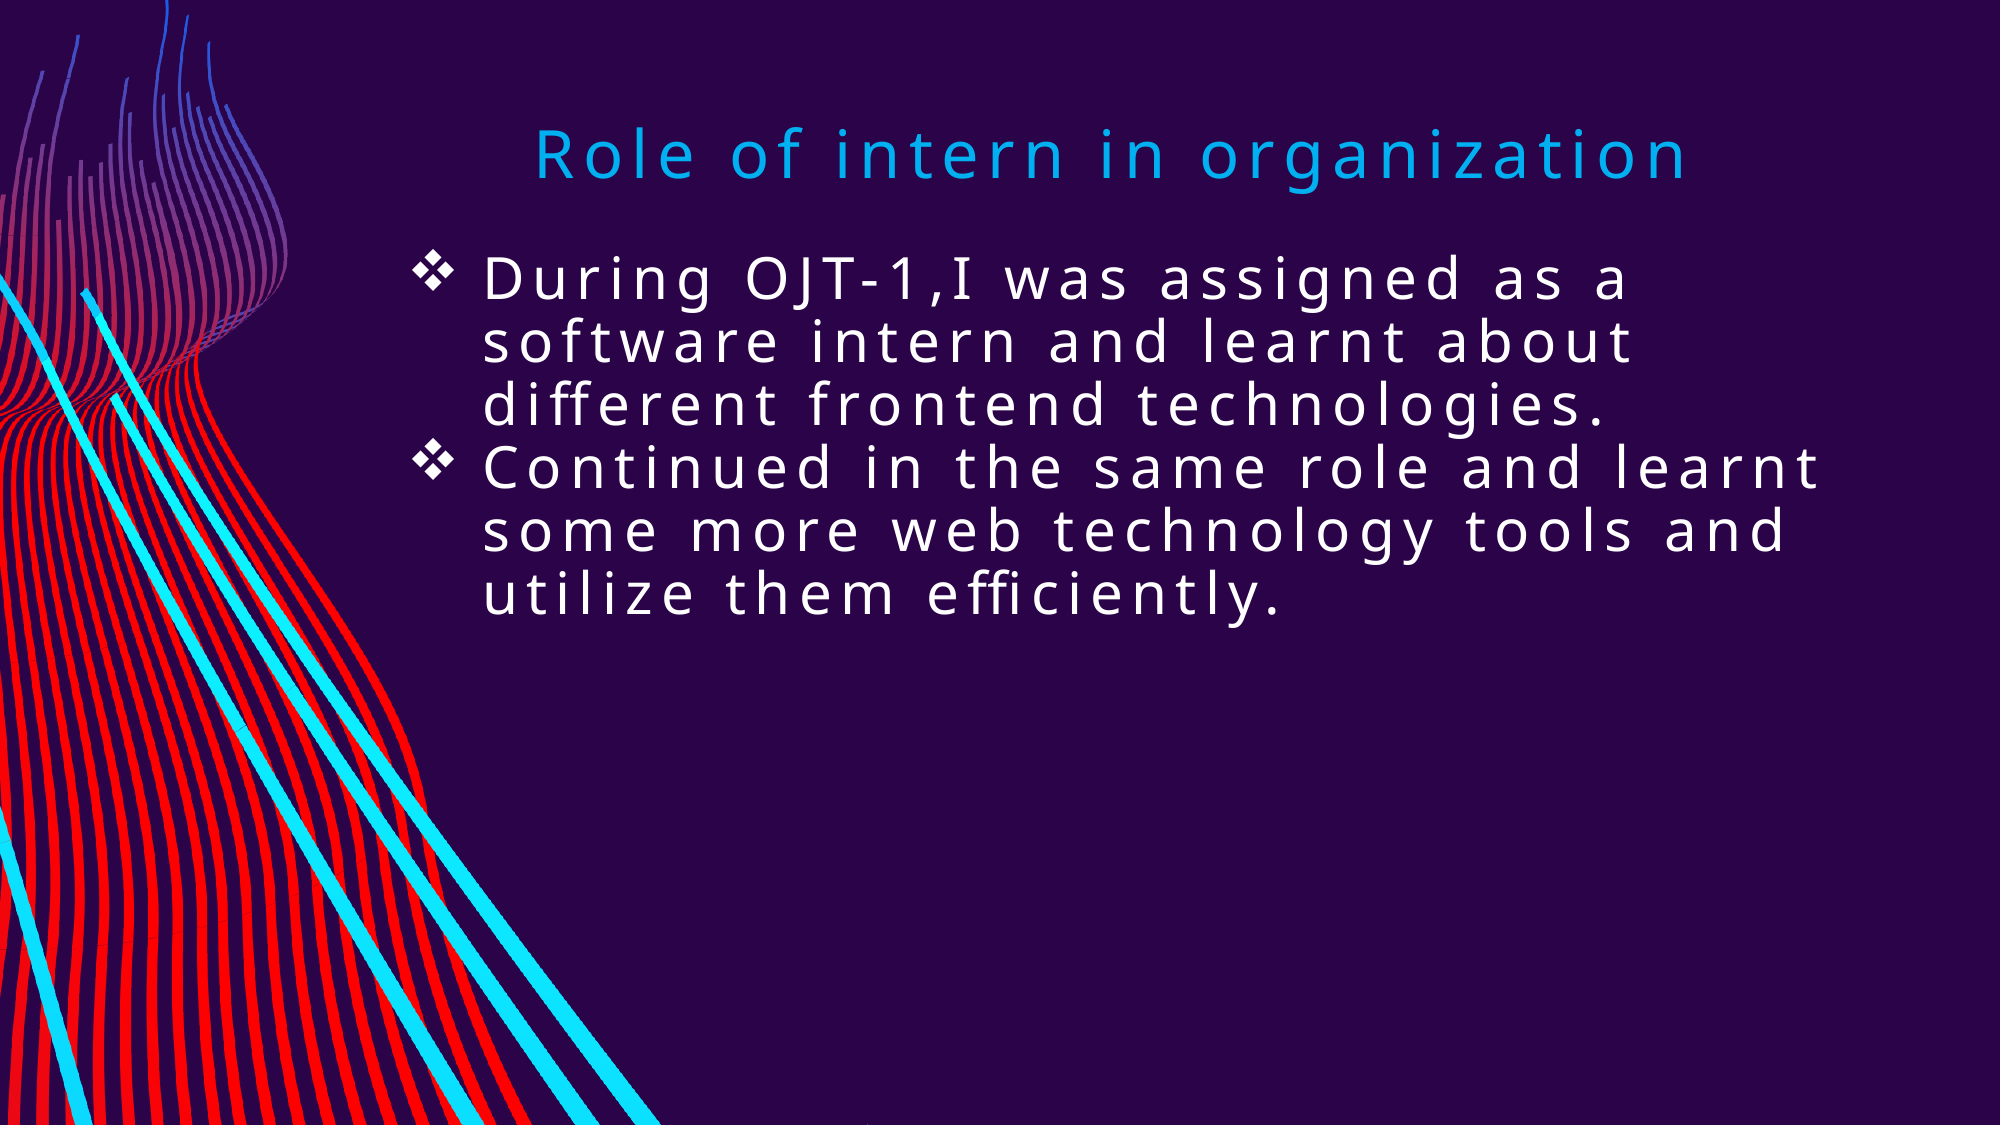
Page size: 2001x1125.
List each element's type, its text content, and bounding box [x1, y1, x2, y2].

title Role of intern in organization [423, 114, 1798, 224]
picture [0, 0, 2000, 1125]
text_box During OJT-1,I was assigned as a software intern and learnt about different frontend technologies. Continued in the same role and learnt some more web technology tools and utilize them efficiently. [392, 242, 1964, 924]
